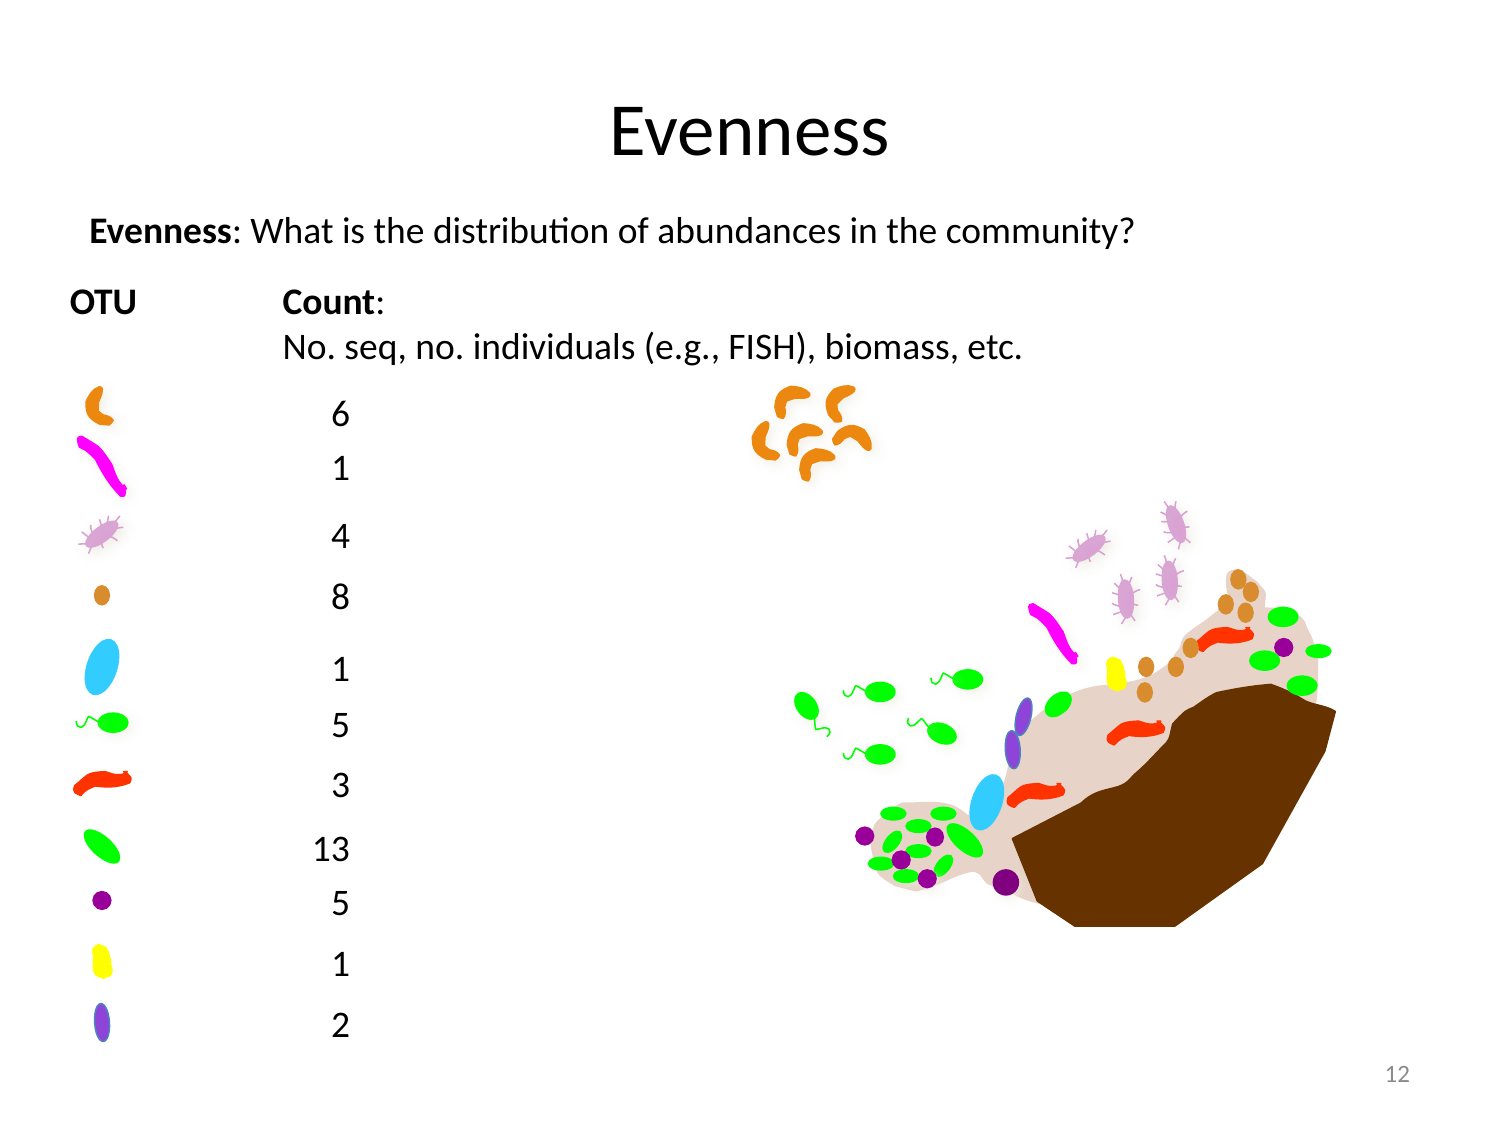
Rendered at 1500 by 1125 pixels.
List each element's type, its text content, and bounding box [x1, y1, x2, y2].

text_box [1155, 554, 1185, 606]
text_box [774, 386, 810, 419]
text_box Count: No. seq, no. individuals (e.g., FISH), biomass, etc. [267, 270, 1040, 375]
text_box [85, 639, 119, 695]
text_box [75, 712, 129, 733]
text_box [87, 509, 117, 560]
text_box [1061, 917, 1188, 927]
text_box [1111, 573, 1141, 625]
text_box [93, 891, 111, 910]
text_box Evenness: What is the distribution of abundances in the community? [74, 199, 1161, 259]
text_box [86, 386, 114, 425]
text_box [1324, 706, 1336, 753]
text_box [1218, 594, 1234, 605]
text_box [787, 423, 823, 456]
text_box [843, 682, 896, 702]
text_box [1324, 645, 1331, 657]
text_box [752, 421, 780, 460]
text_box [1226, 570, 1266, 605]
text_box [930, 669, 983, 690]
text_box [1074, 523, 1104, 574]
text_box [843, 744, 896, 765]
text_box [77, 436, 127, 497]
text_box [799, 448, 835, 481]
text_box [84, 830, 120, 863]
text_box [855, 827, 866, 845]
text_box [1230, 569, 1246, 589]
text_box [905, 719, 958, 740]
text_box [786, 705, 839, 725]
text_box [296, 381, 366, 1054]
text_box [94, 585, 110, 605]
text_box [94, 1003, 110, 1042]
text_box [73, 771, 131, 796]
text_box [1161, 498, 1191, 550]
title Evenness [75, 31, 1425, 220]
text_box OTU [55, 270, 153, 330]
text_box [826, 385, 855, 422]
text_box [1243, 582, 1259, 602]
text_box [92, 944, 113, 979]
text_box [871, 607, 1319, 909]
text_box [832, 425, 871, 451]
slide_number 12 [1074, 1042, 1425, 1103]
